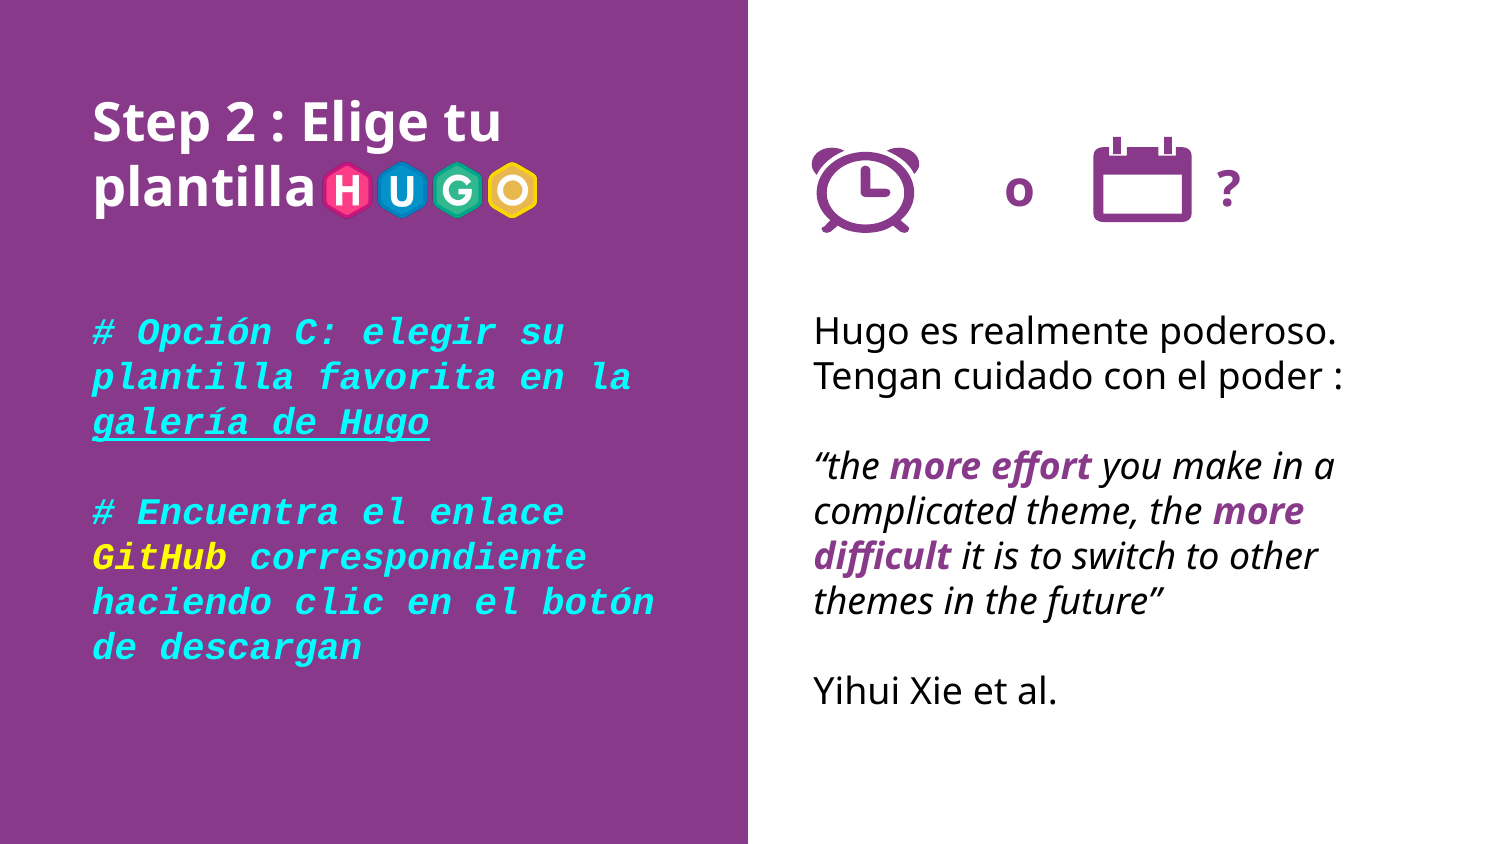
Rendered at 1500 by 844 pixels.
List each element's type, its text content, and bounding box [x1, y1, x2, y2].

text_box [1164, 136, 1172, 141]
text_box [816, 151, 915, 233]
text_box # Opción C: elegir su plantilla favorita en la galería de Hugo # Encuentra el enlace GitHub correspondiente haciendo clic en el botón de descargan [77, 292, 675, 351]
text_box [811, 147, 845, 175]
text_box [1113, 136, 1121, 141]
text_box Hugo es realmente poderoso. Tengan cuidado con el poder : “the more effort you make in a complicated theme, the more difficult it is to switch to other themes in the future” Yihui Xie et al. [798, 292, 1396, 635]
text_box [748, 0, 1500, 844]
text_box o ? [982, 141, 1352, 240]
text_box [886, 147, 920, 174]
picture [321, 160, 538, 220]
title Step 2 : Elige tu plantilla [77, 72, 713, 172]
